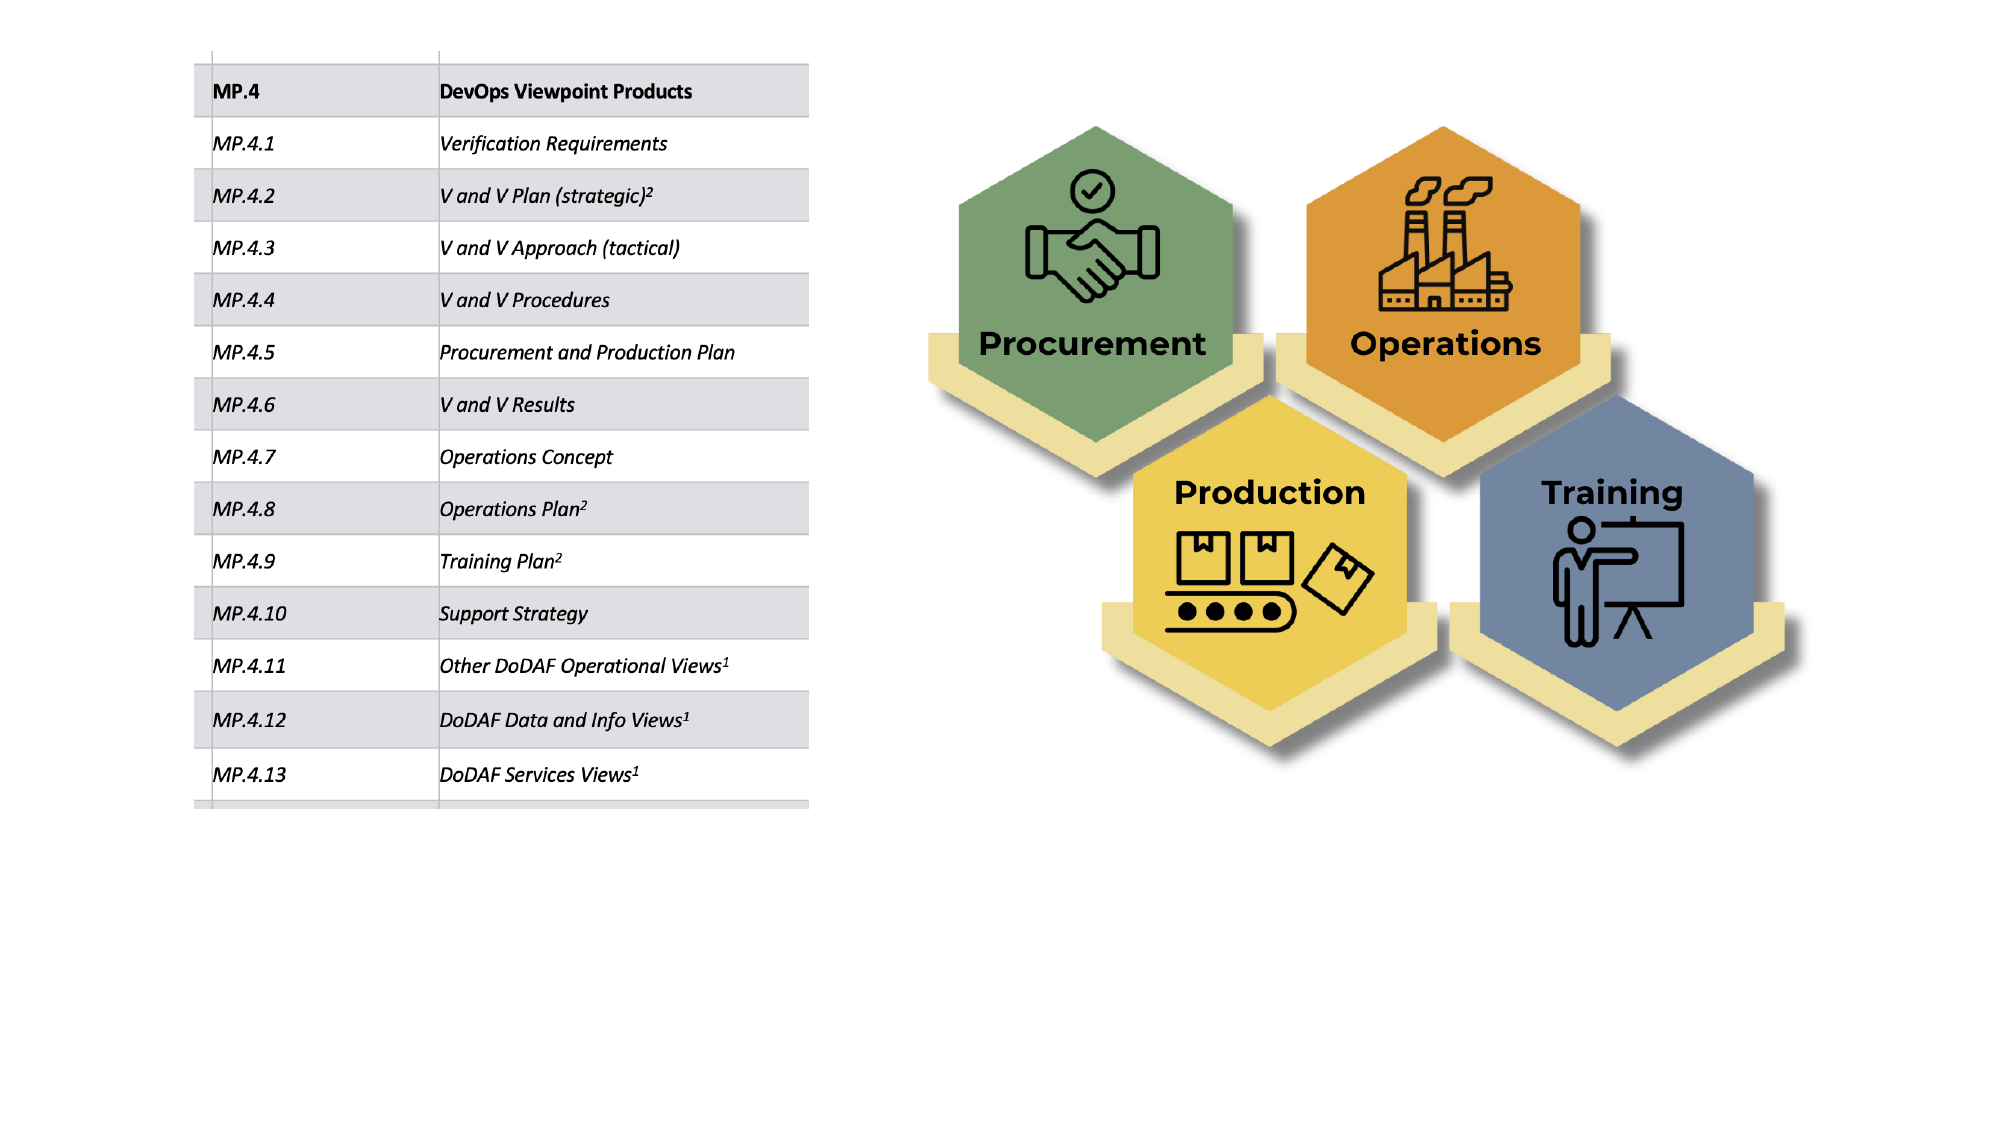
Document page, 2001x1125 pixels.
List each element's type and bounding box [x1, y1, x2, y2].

picture [193, 51, 809, 809]
picture [908, 117, 1821, 774]
